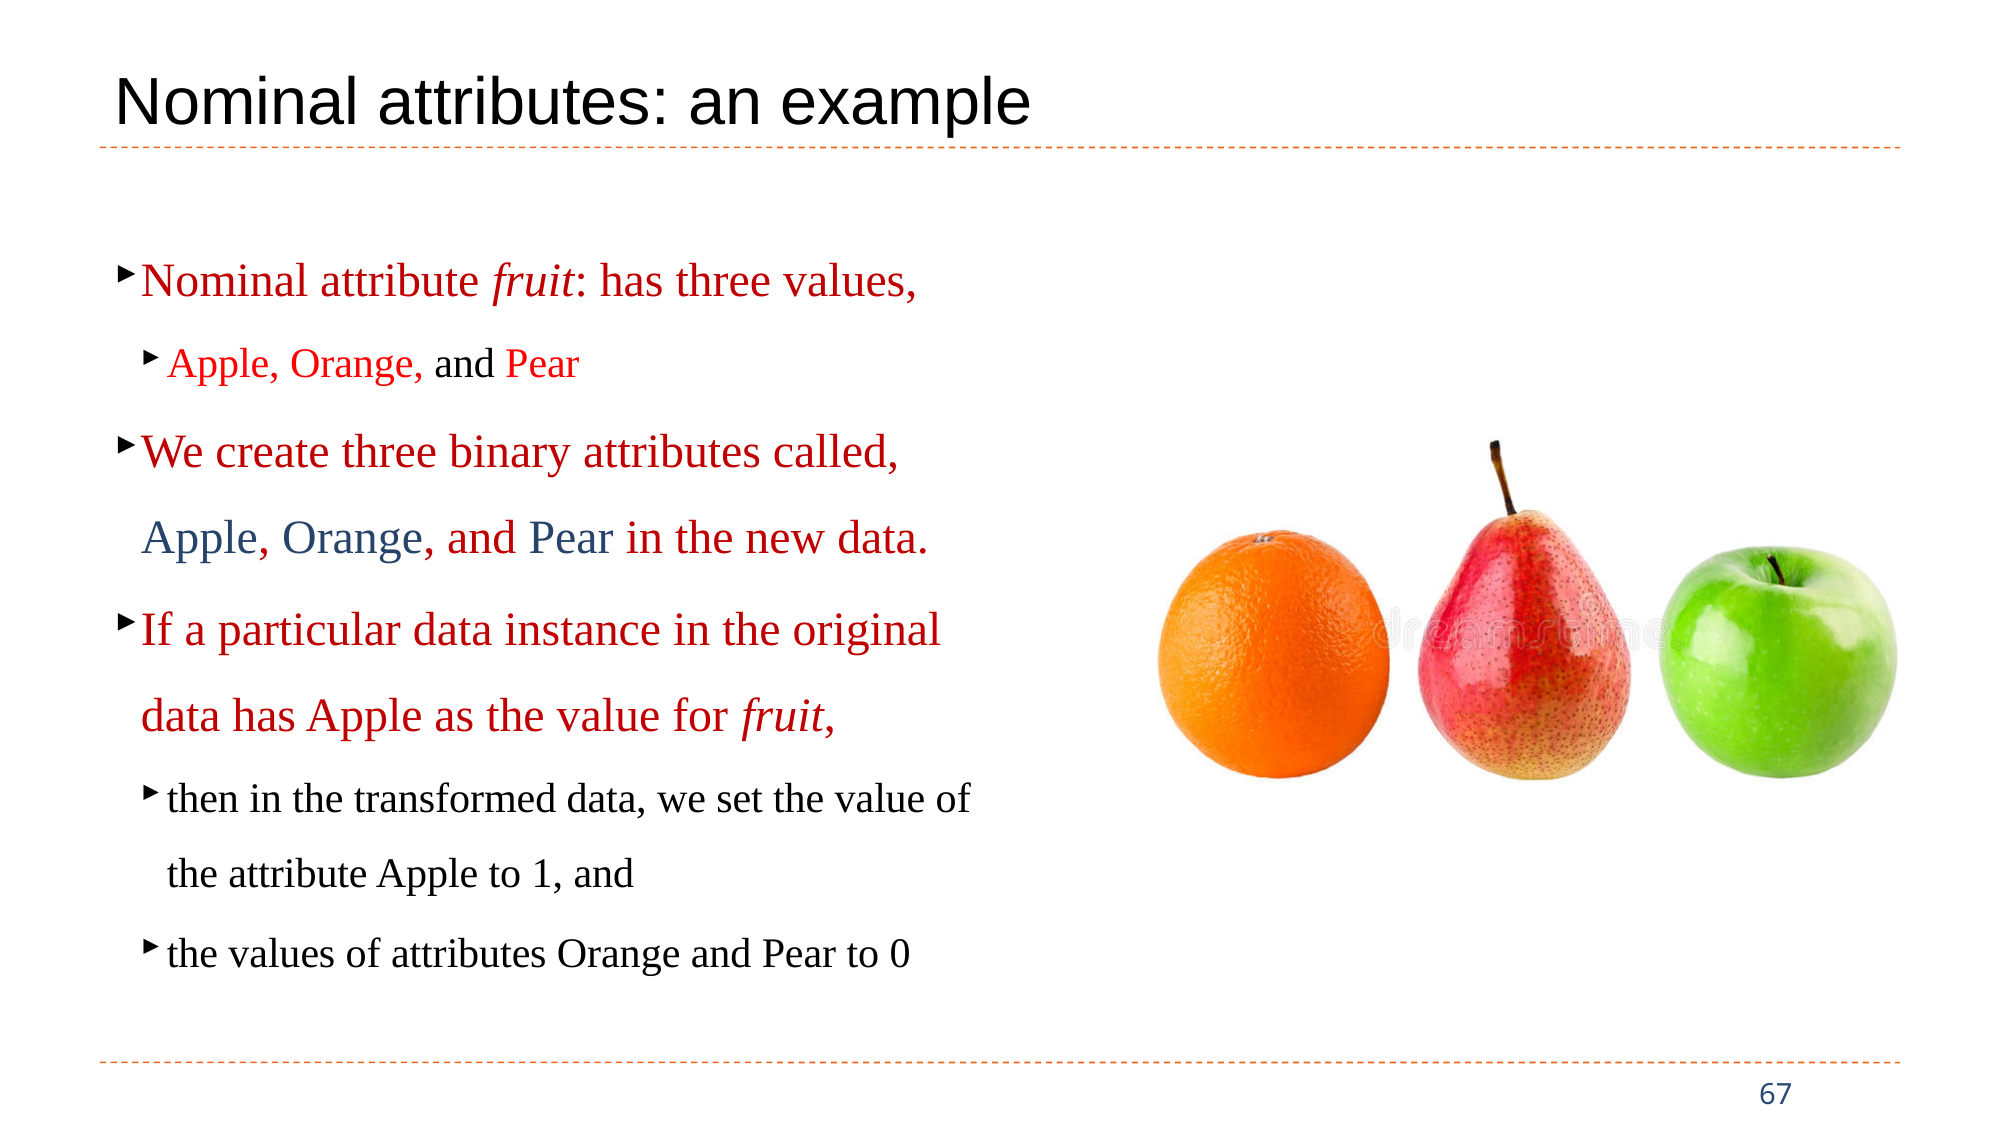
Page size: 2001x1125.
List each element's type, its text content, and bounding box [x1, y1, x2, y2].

title Nominal attributes: an example [99, 24, 1900, 146]
list Nominal attribute fruit: has three values, Apple, Orange, and Pear We create three binary attributes called, Apple, Orange, and Pear in the new data. If a particular data instance in the original data has Apple as the value for fruit, then in the transformed data, we set the value of the attribute Apple to 1, and the values of attributes Orange and Pear to 0 [99, 212, 1025, 1005]
picture [1124, 396, 1930, 845]
